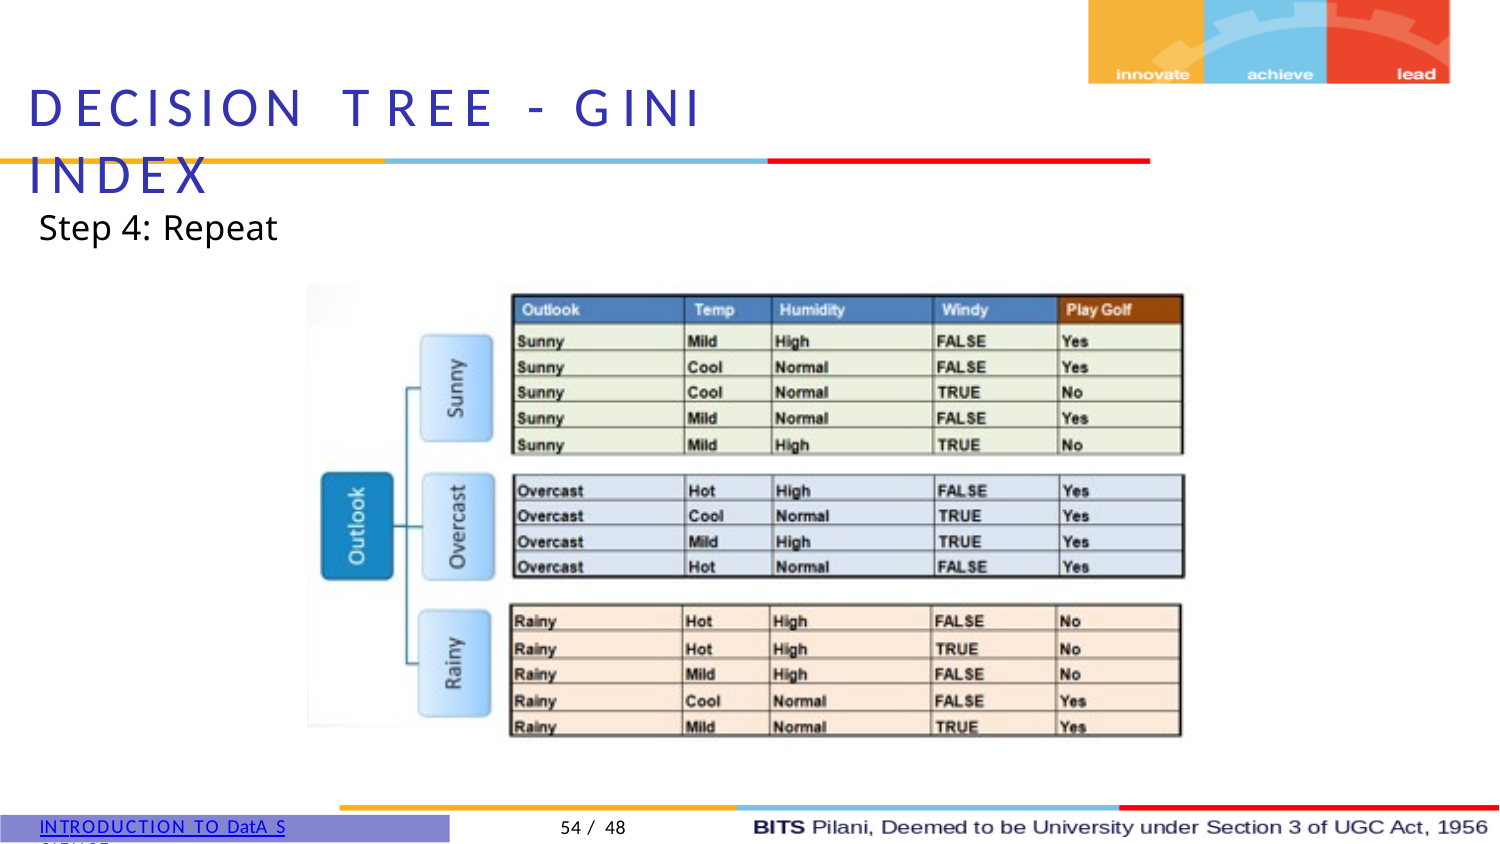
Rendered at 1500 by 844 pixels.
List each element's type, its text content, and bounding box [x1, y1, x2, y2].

text_box Step 4: Repeat [35, 201, 282, 248]
text_box Introduction to Data Science [36, 815, 349, 844]
slide_number 54 / 48 [550, 815, 644, 844]
text_box [0, 814, 450, 843]
picture [0, 0, 1499, 837]
text_box Decision Tree - Gini Index [25, 65, 803, 205]
